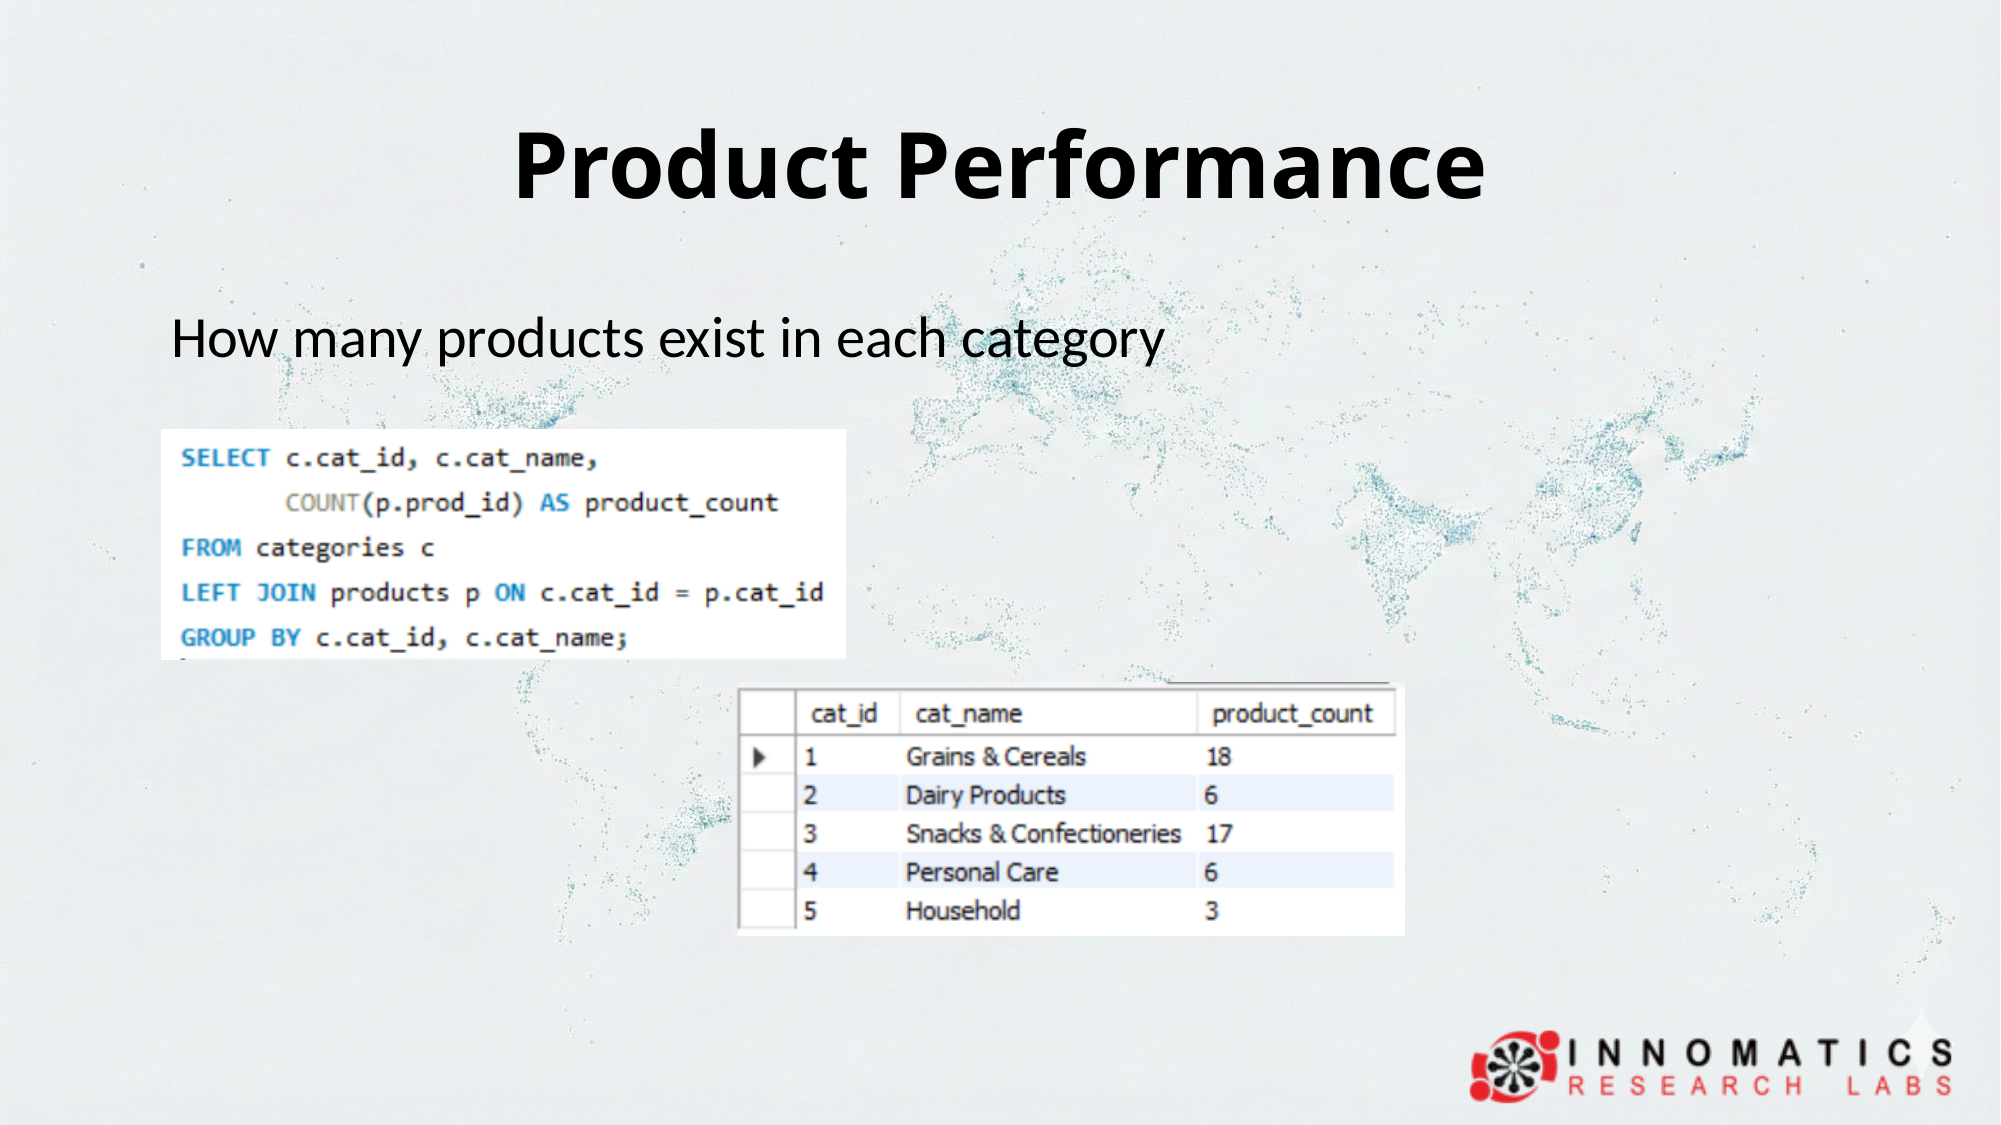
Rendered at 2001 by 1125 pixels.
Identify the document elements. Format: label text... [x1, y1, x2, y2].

list How many products exist in each category [137, 299, 1863, 1014]
picture [0, 0, 2001, 1125]
title Product Performance [137, 59, 1863, 278]
